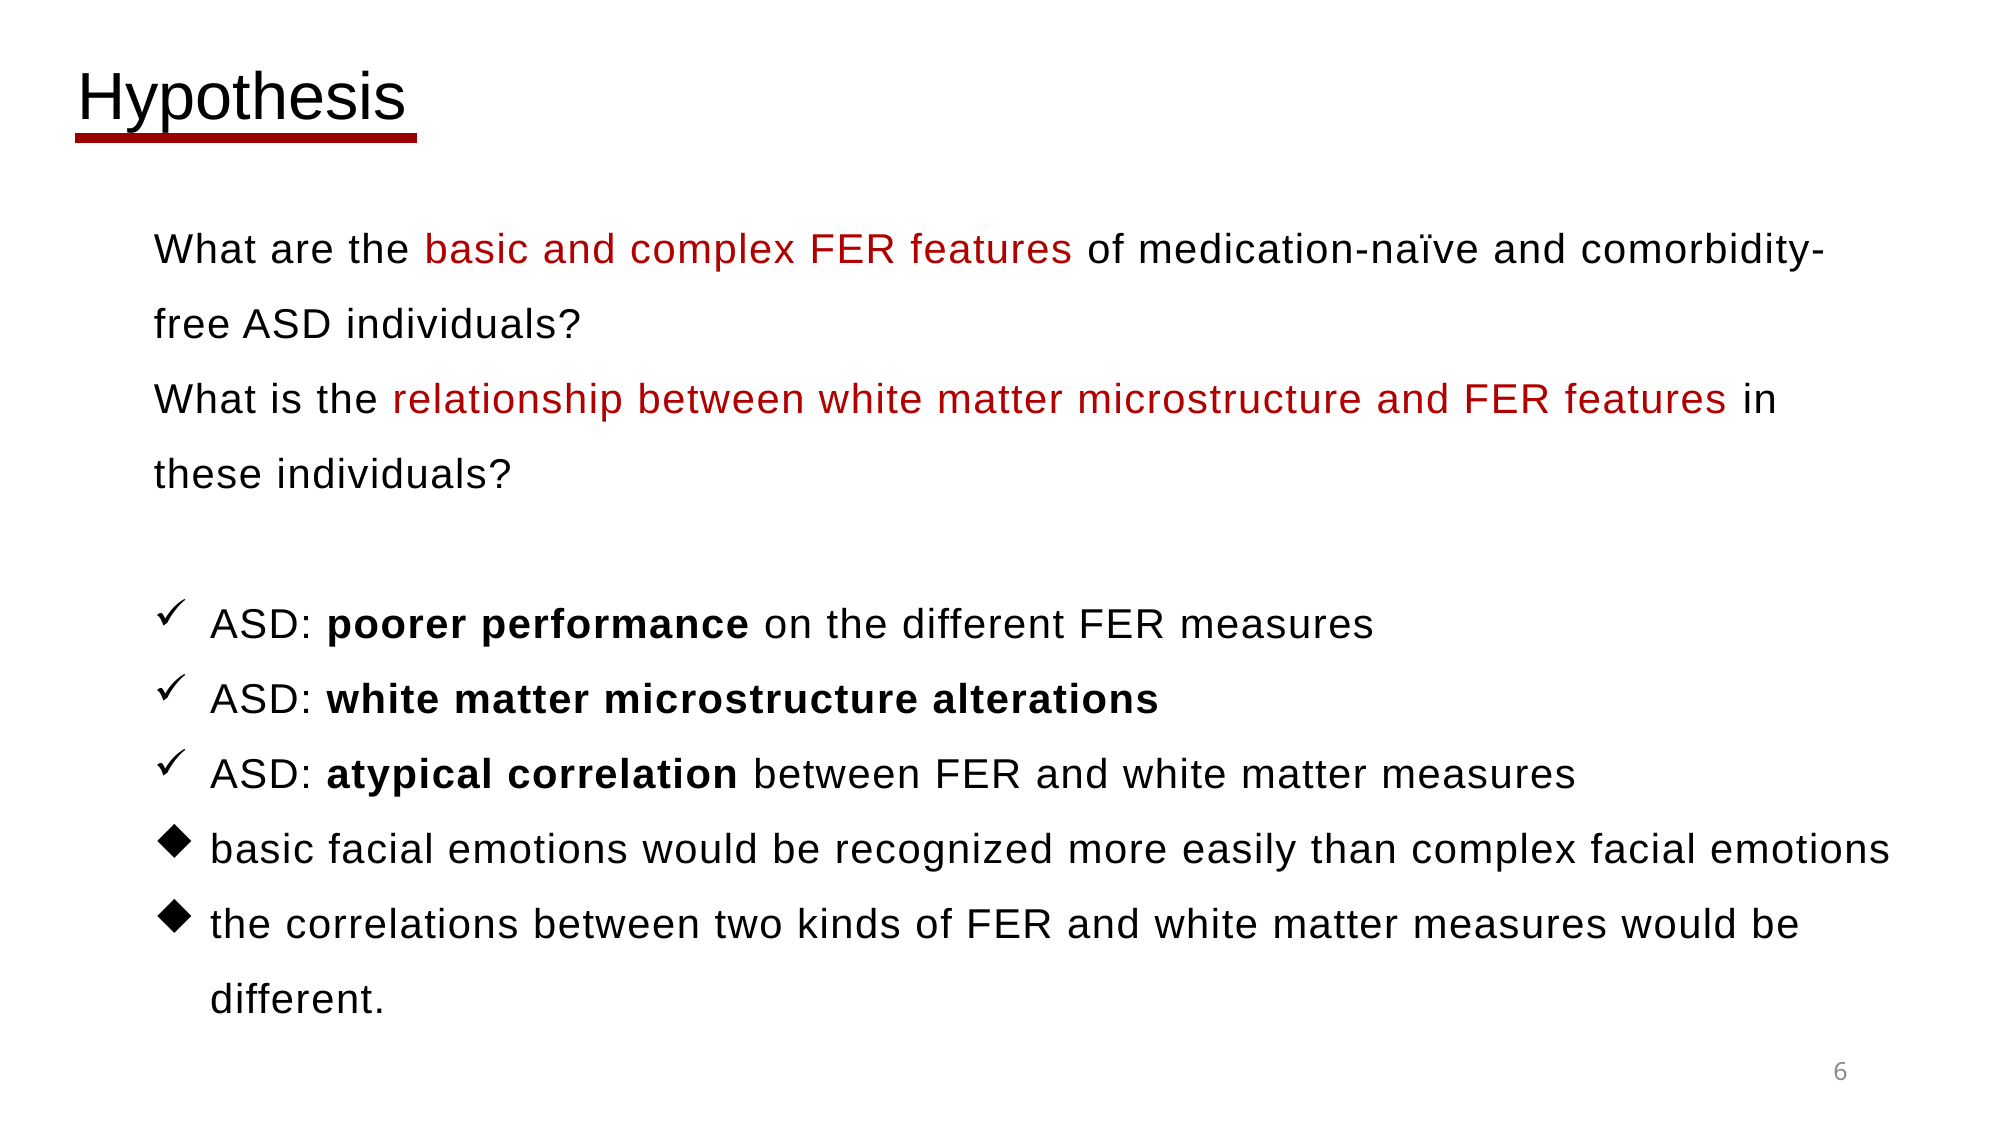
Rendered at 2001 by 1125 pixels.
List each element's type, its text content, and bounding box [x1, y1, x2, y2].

text_box Hypothesis [62, 45, 512, 141]
text_box What are the basic and complex FER features of medication-naïve and comorbidity-free ASD individuals? What is the relationship between white matter microstructure and FER features in these individuals? ASD: poorer performance on the different FER measures ASD: white matter microstructure alterations ASD: atypical correlation between FER and white matter measures basic facial emotions would be recognized more easily than complex facial emotions the correlations between two kinds of FER and white matter measures would be different. [139, 188, 1914, 1029]
slide_number 6 [1412, 1042, 1863, 1103]
picture [1118, 219, 1762, 332]
